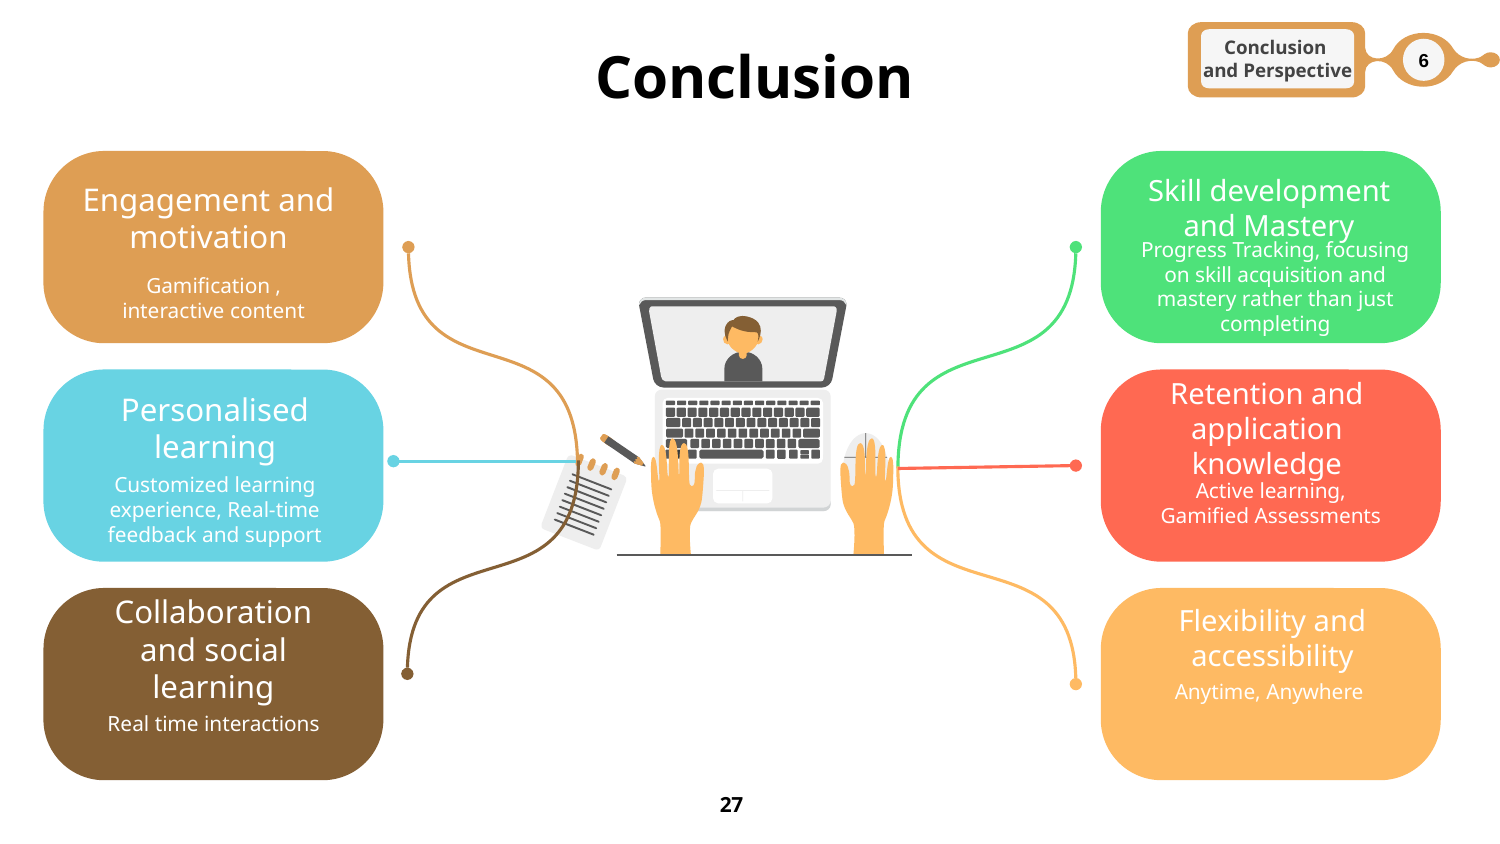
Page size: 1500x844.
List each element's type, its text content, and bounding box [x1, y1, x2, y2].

title Conclusion [55, 28, 1454, 123]
text_box [1187, 72, 1366, 98]
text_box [43, 150, 384, 344]
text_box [540, 297, 913, 556]
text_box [897, 465, 1077, 469]
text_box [43, 369, 384, 562]
text_box [1201, 72, 1355, 89]
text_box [1100, 150, 1441, 344]
text_box 6 [1402, 38, 1445, 81]
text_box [1100, 369, 1441, 562]
text_box 27 [679, 776, 765, 825]
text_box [385, 481, 600, 653]
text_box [1088, 587, 1457, 781]
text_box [43, 587, 384, 781]
text_box [1187, 22, 1366, 46]
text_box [383, 271, 603, 442]
text_box Conclusion and Perspective [1163, 46, 1393, 72]
text_box [1201, 29, 1355, 46]
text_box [875, 268, 1098, 447]
text_box [1393, 32, 1500, 87]
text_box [877, 485, 1096, 665]
